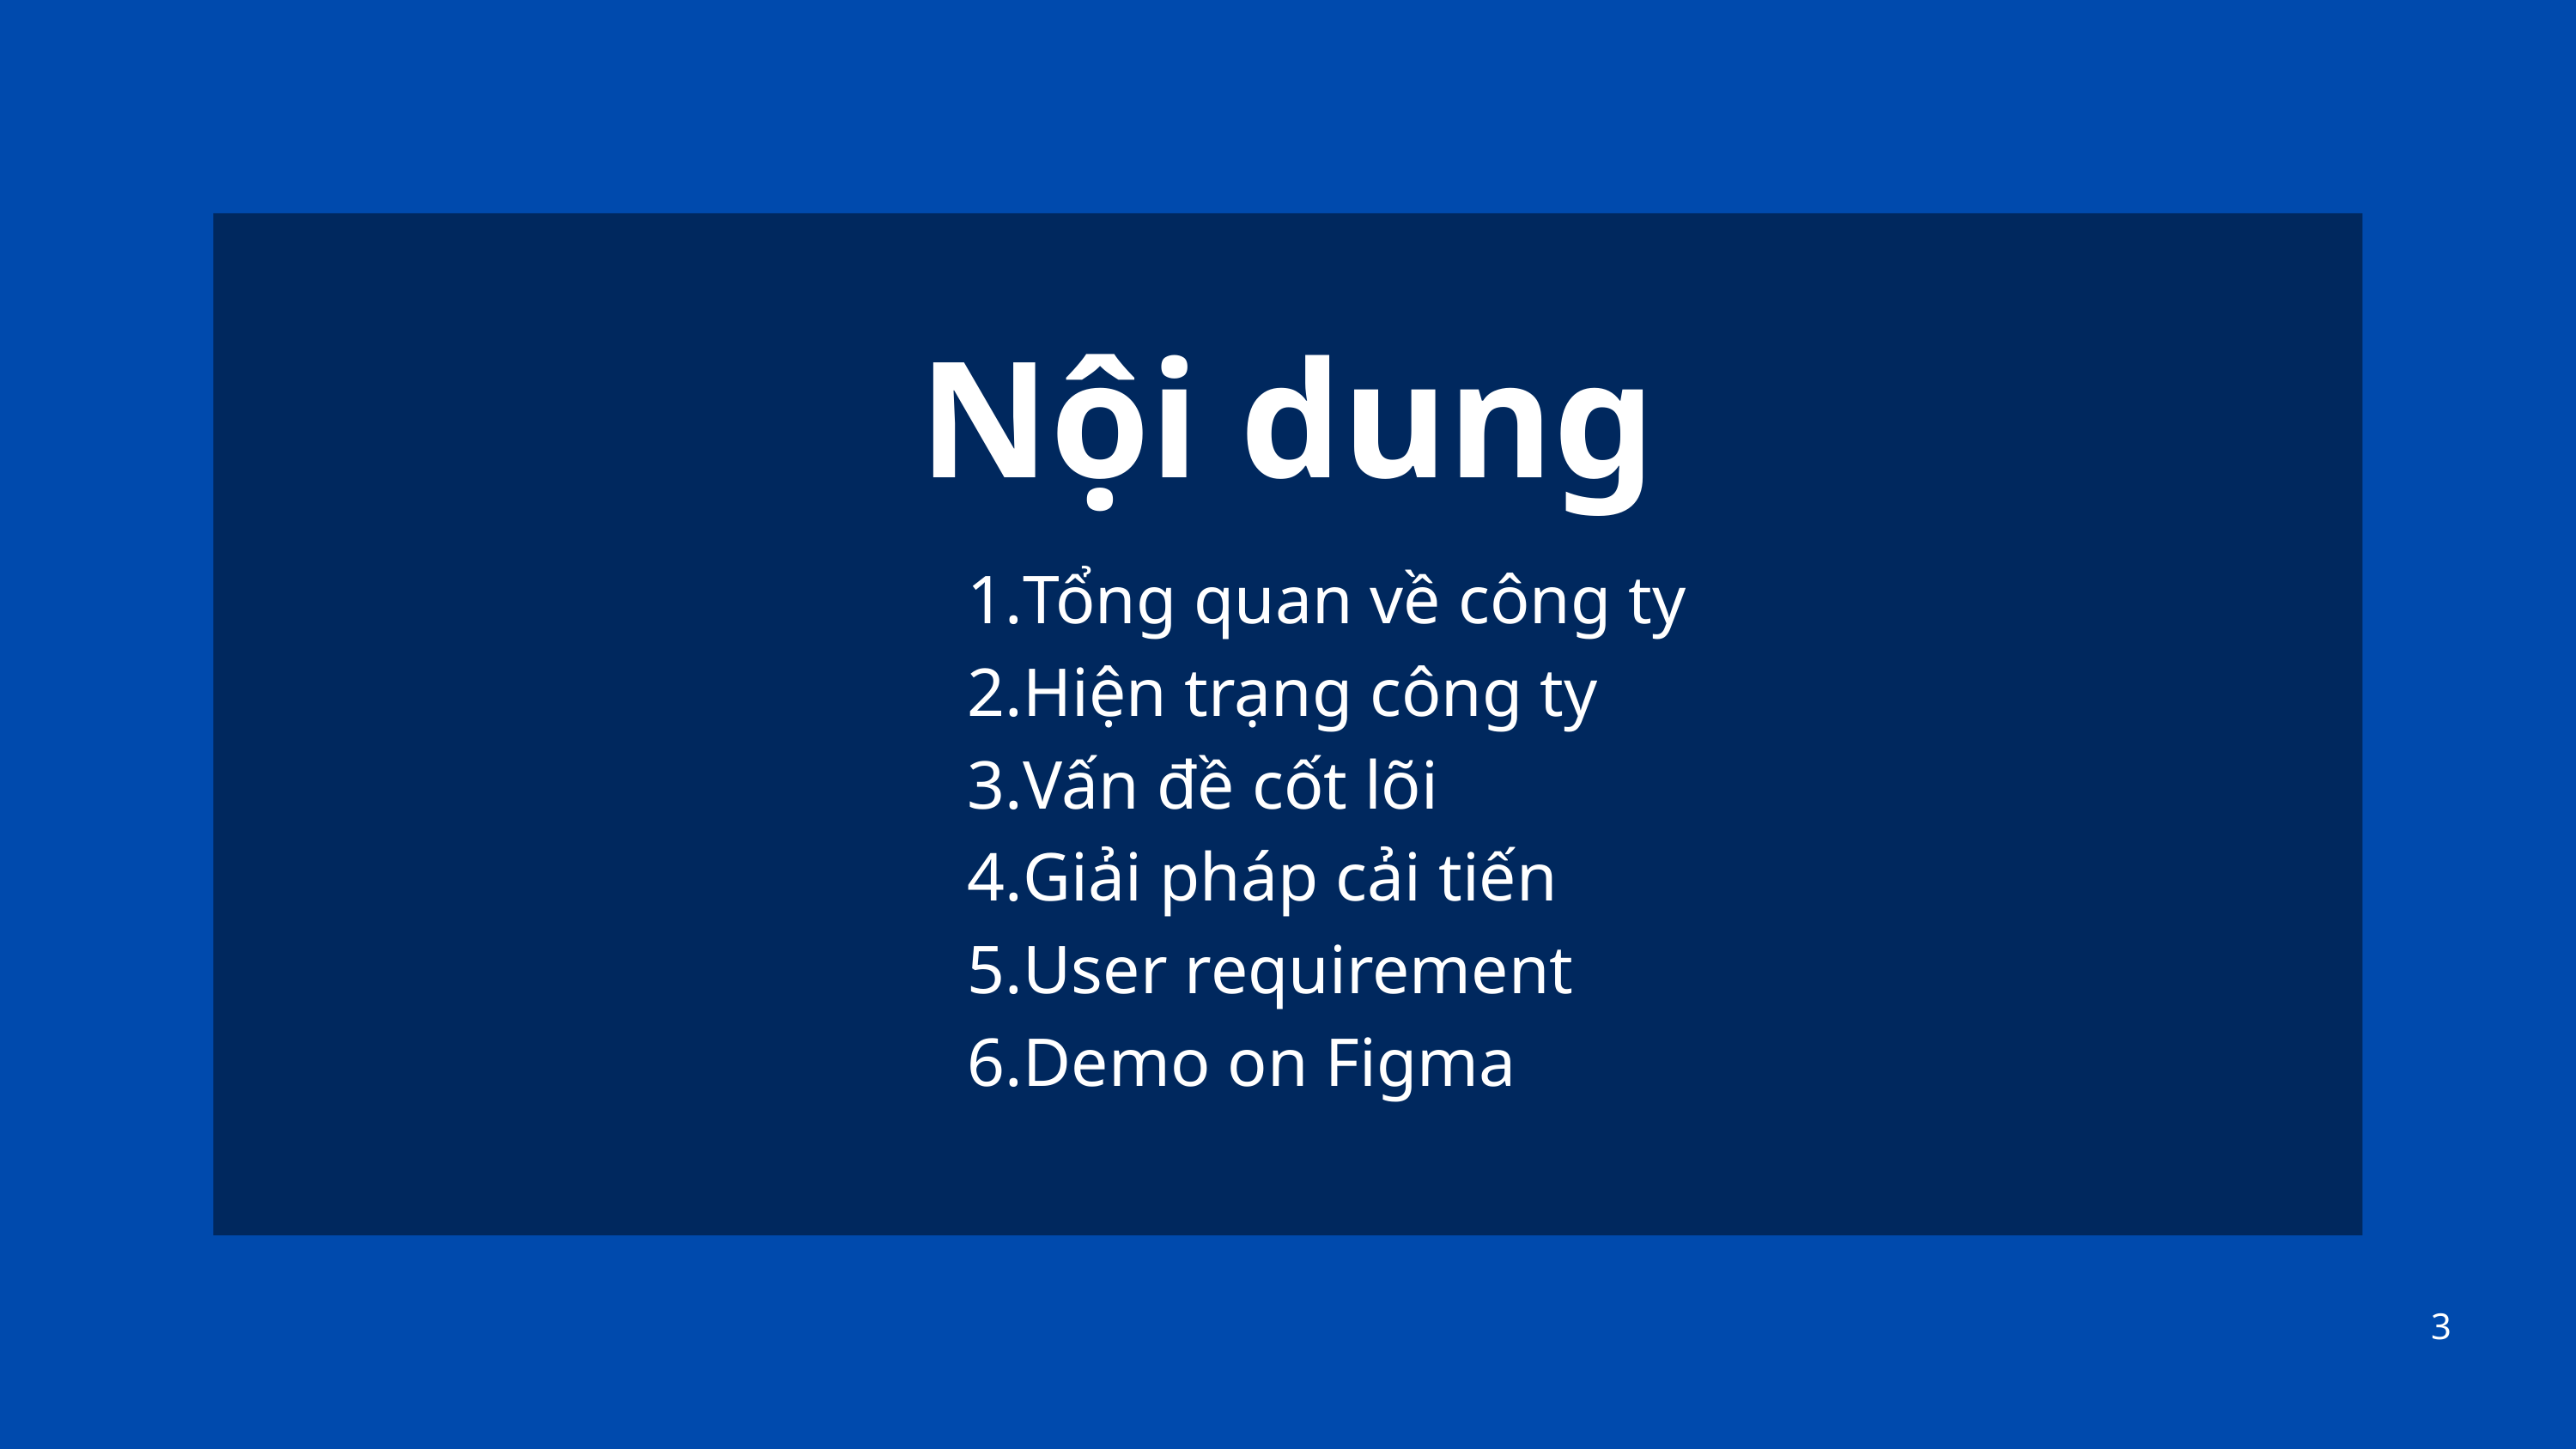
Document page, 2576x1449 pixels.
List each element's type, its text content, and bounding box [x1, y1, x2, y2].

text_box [213, 213, 2363, 1236]
text_box 3 [2431, 1296, 2452, 1348]
